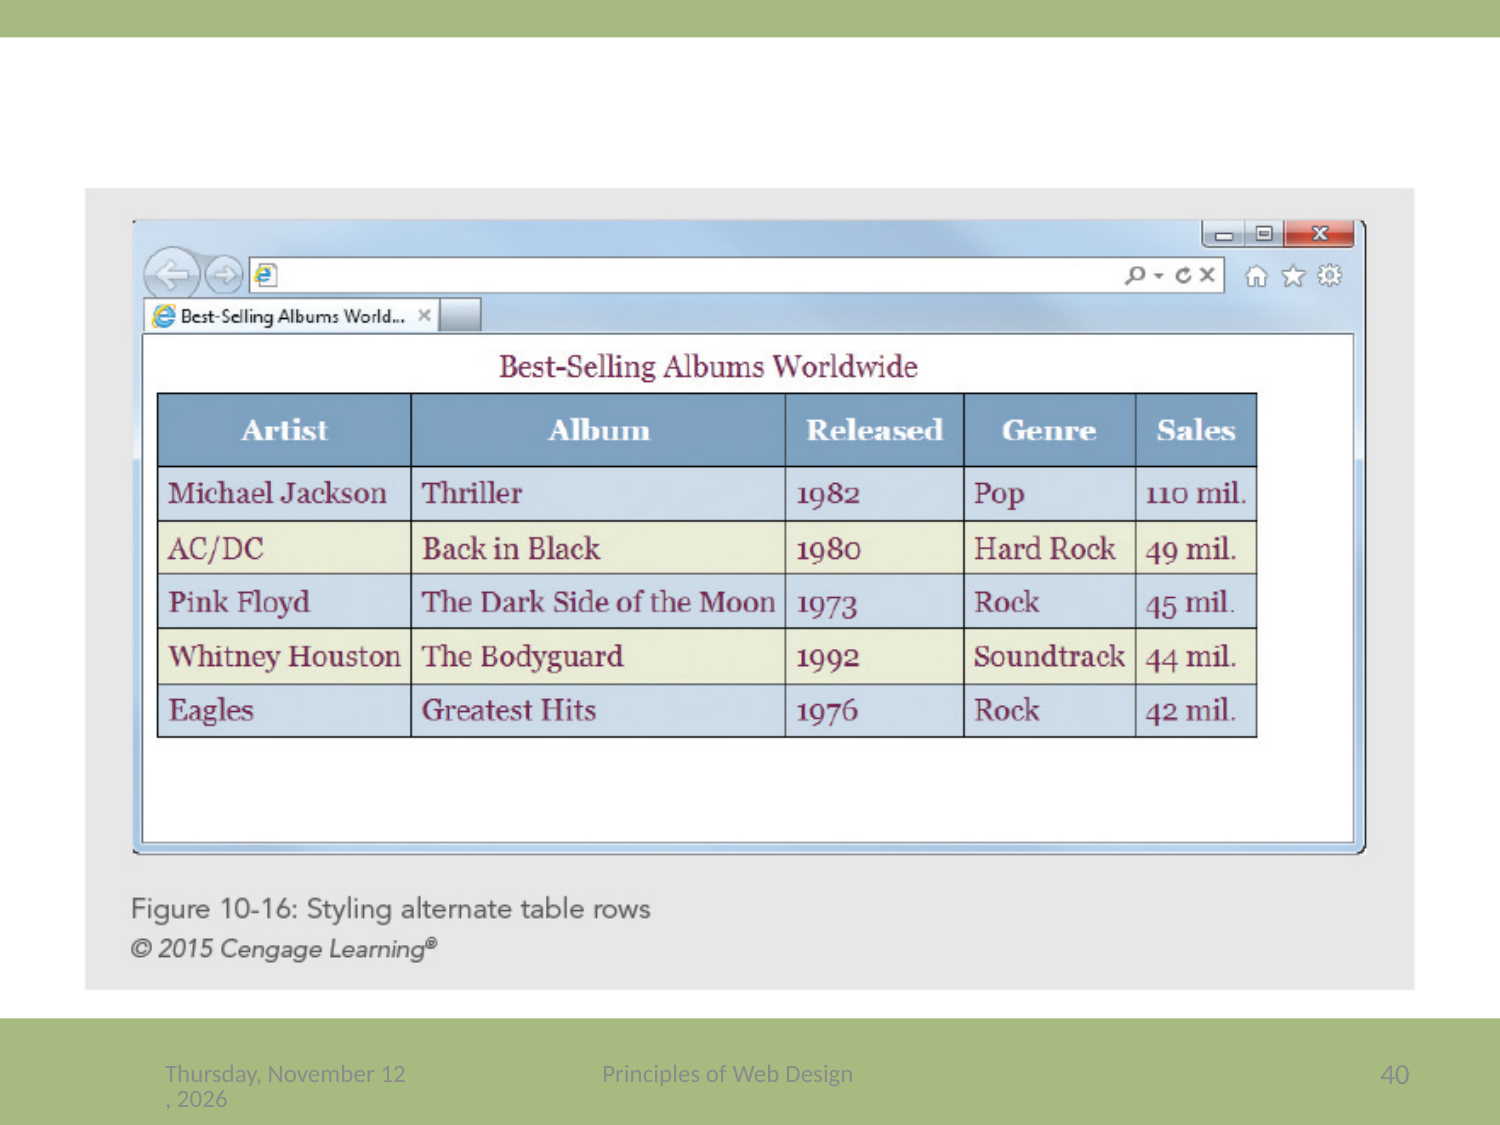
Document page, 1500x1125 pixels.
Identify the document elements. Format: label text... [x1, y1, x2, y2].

slide_number 40 [1074, 1042, 1425, 1103]
picture [84, 187, 1416, 991]
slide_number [150, 1042, 425, 1103]
footer Principles of Web Design [474, 1042, 988, 1103]
